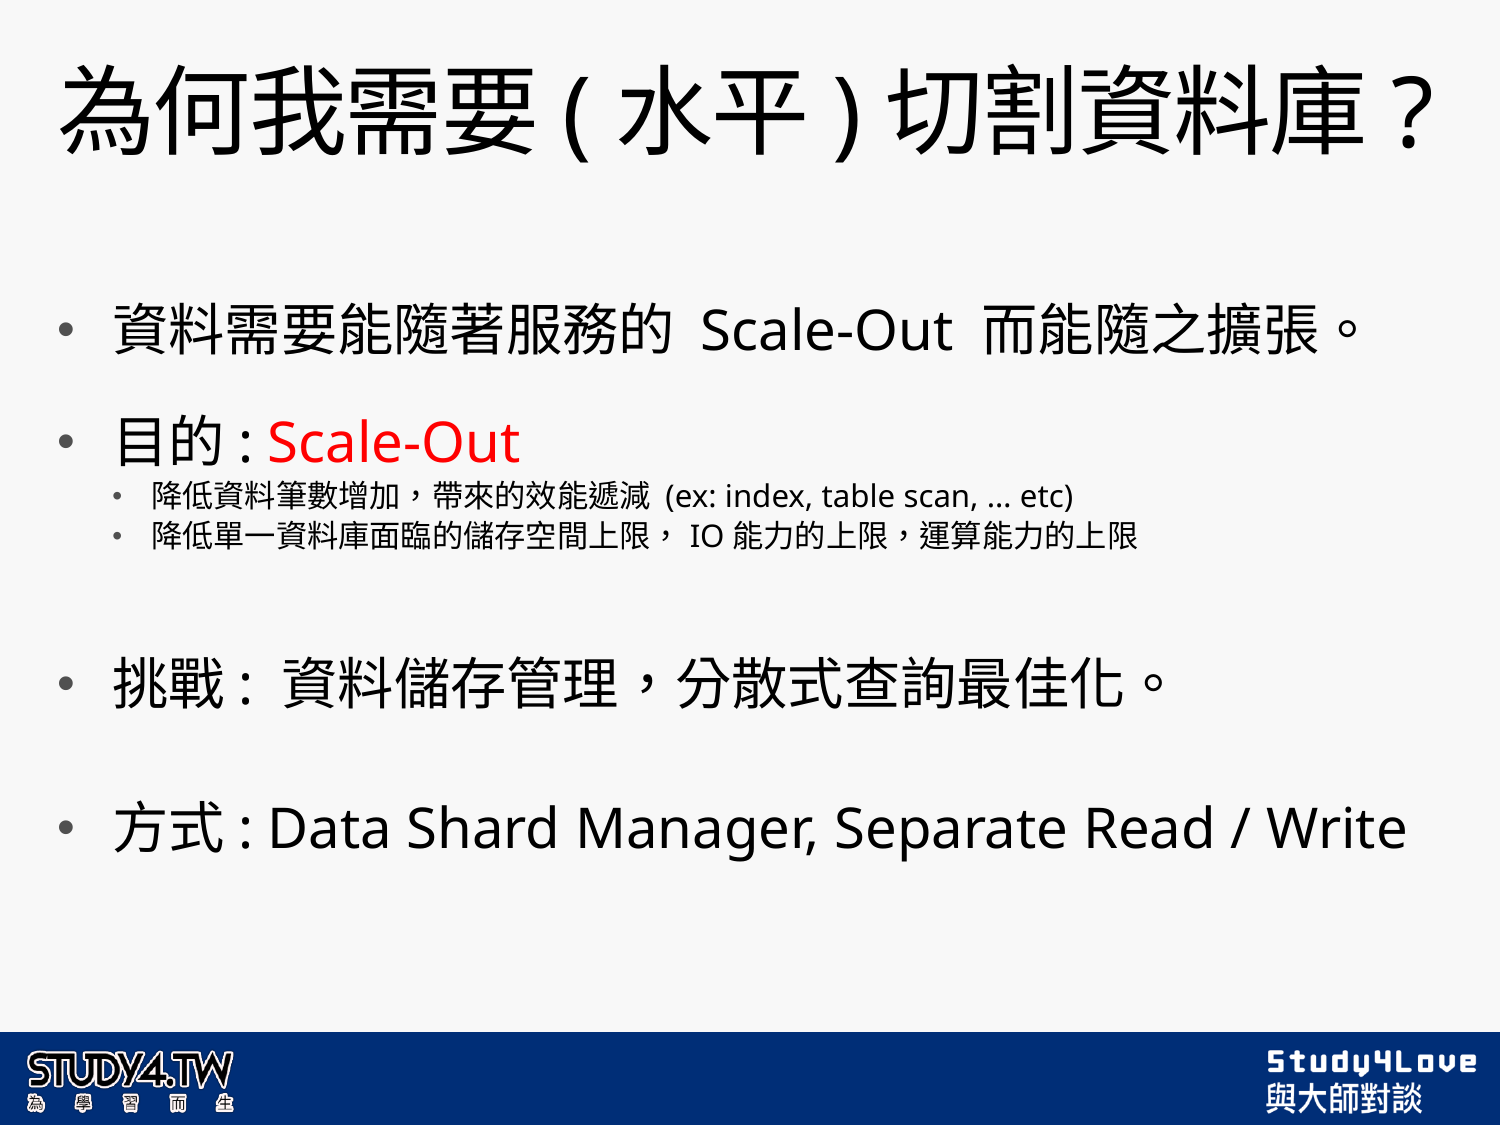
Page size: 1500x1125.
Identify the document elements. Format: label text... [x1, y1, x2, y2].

picture [1258, 1039, 1481, 1122]
list 資料需要能隨著服務的 Scale-Out 而能隨之擴張。 目的: Scale-Out 降低資料筆數增加，帶來的效能遞減 (ex: index, table scan, … etc) 降低單一資料庫面臨的儲存空間上限，IO能力的上限，運算能力的上限 挑戰: 資料儲存管理，分散式查詢最佳化。 方式: Data Shard Manager, Separate Read / Write [33, 286, 1467, 879]
title 為何我需要(水平)切割資料庫? [33, 47, 1468, 196]
picture [19, 1040, 242, 1117]
